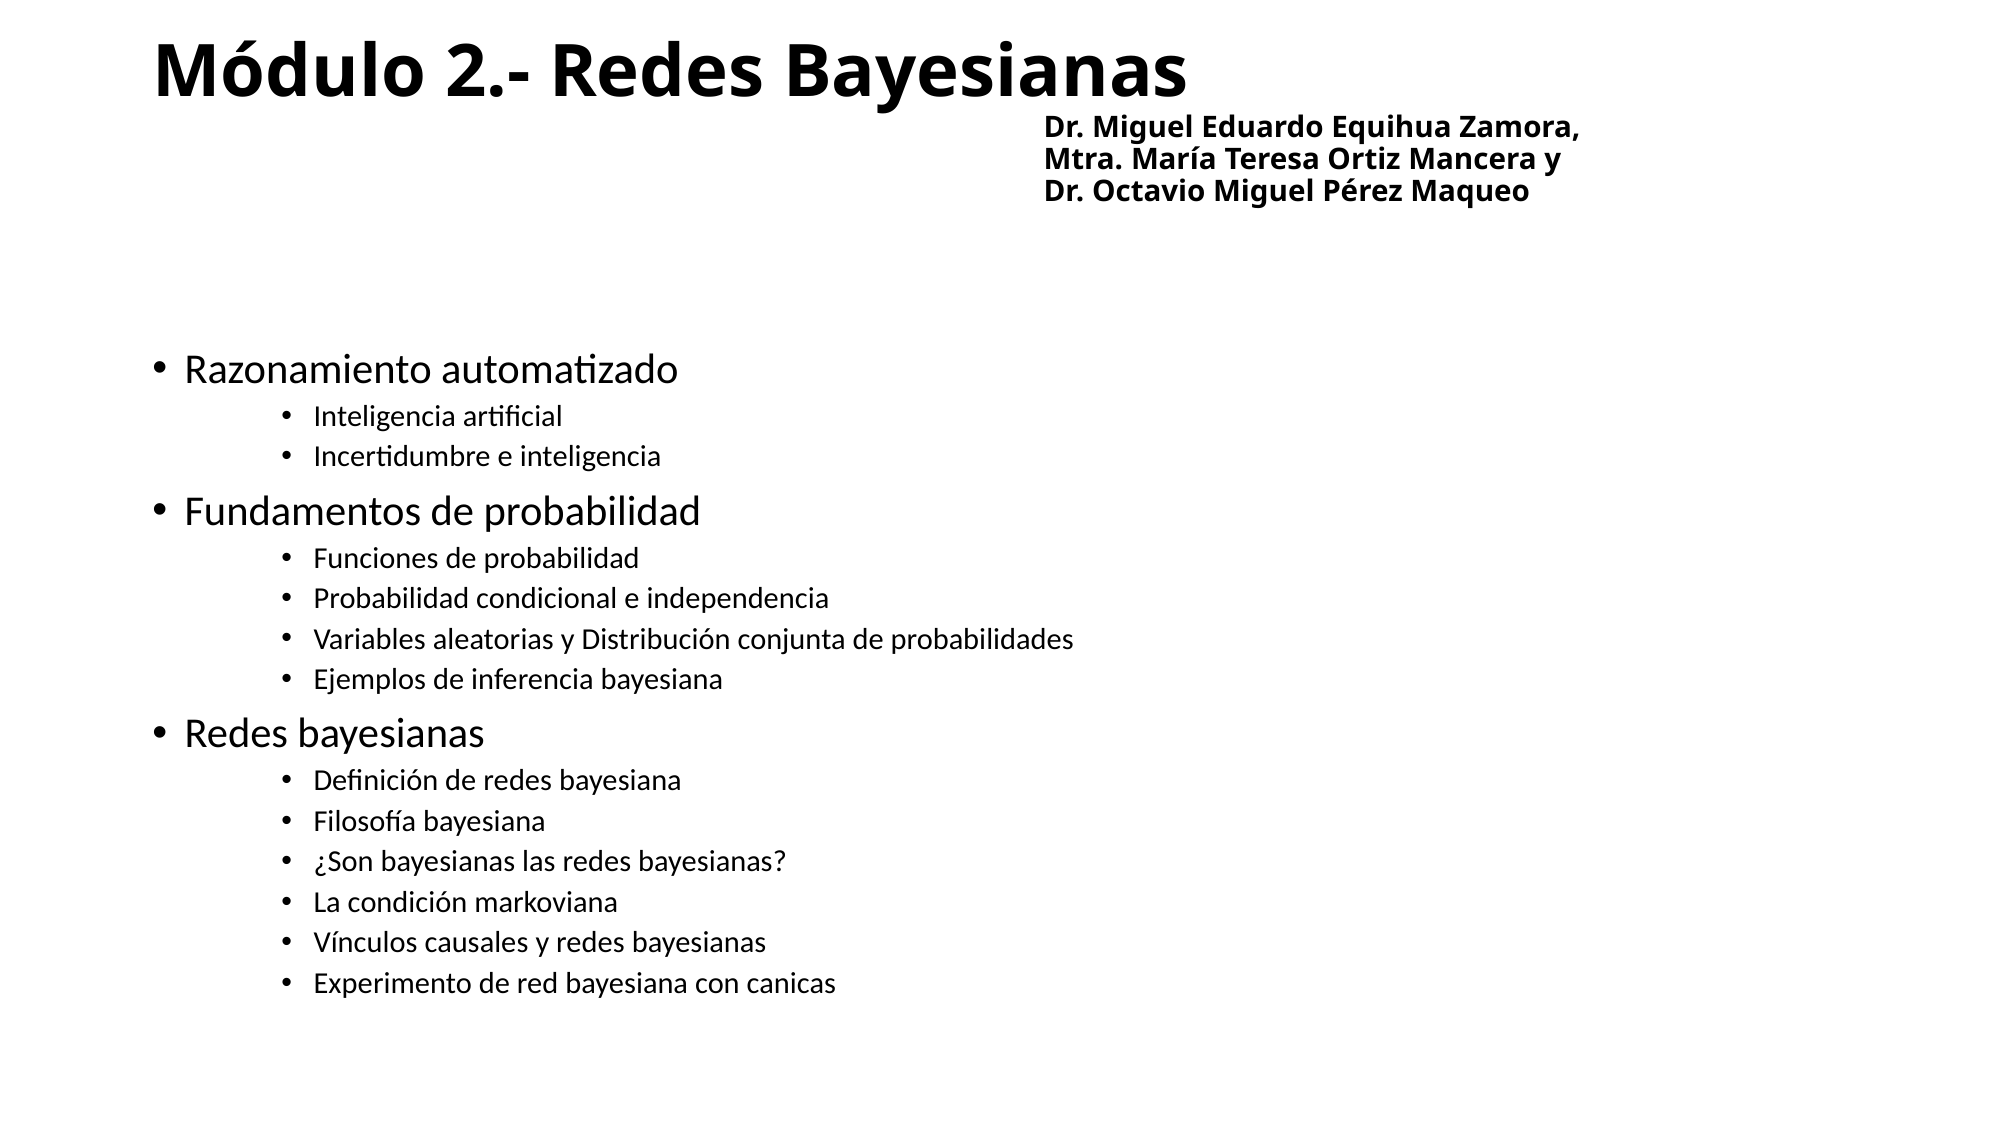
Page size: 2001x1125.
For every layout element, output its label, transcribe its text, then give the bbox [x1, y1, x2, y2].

list Razonamiento automatizado Inteligencia artificial Incertidumbre e inteligencia Fundamentos de probabilidad Funciones de probabilidad Probabilidad condicional e independencia Variables aleatorias y Distribución conjunta de probabilidades Ejemplos de inferencia bayesiana Redes bayesianas Definición de redes bayesiana Filosofía bayesiana ¿Son bayesianas las redes bayesianas? La condición markoviana Vínculos causales y redes bayesianas Experimento de red bayesiana con canicas [137, 339, 1863, 1014]
title Módulo 2.- Redes Bayesianas Dr. Miguel Eduardo Equihua Zamora, Mtra. María Teresa Ortiz Mancera y Dr. Octavio Miguel Pérez Maqueo [137, 23, 1916, 306]
